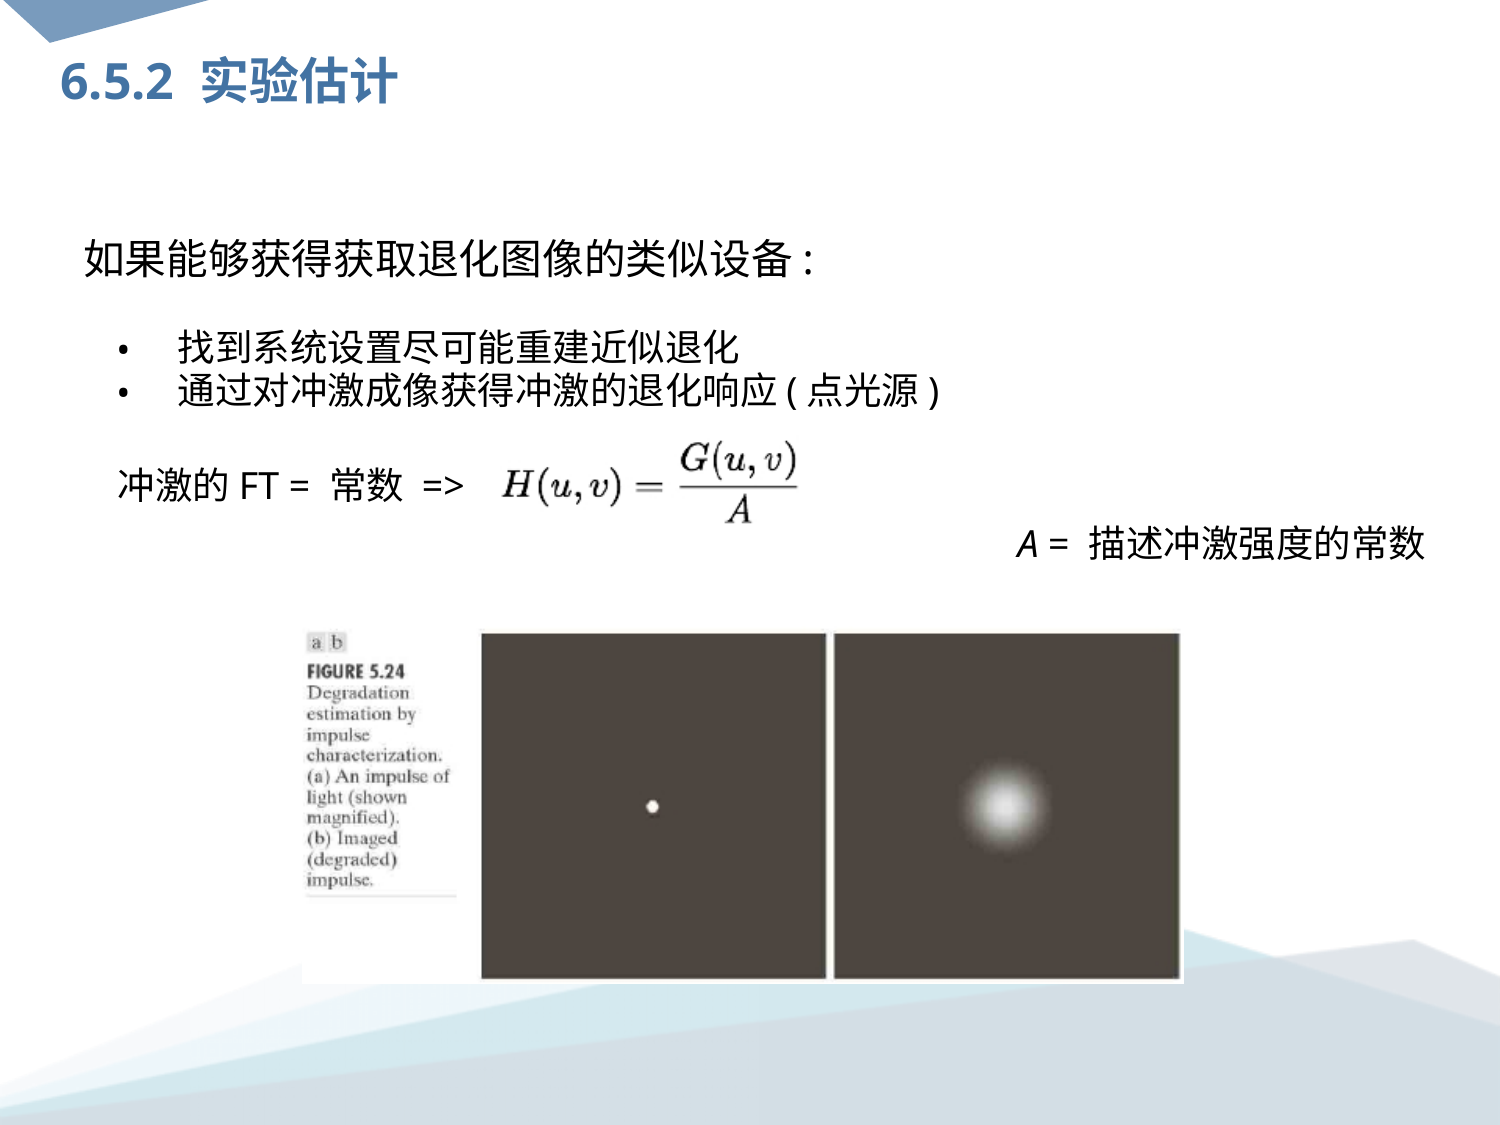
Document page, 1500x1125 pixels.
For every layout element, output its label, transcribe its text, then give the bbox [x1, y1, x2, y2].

text_box [3, 0, 209, 42]
text_box 冲激的FT = 常数 => A = 描述冲激强度的常数 [13, 467, 1427, 884]
text_box 找到系统设置尽可能重建近似退化 通过对冲激成像获得冲激的退化响应(点光源) [177, 328, 940, 420]
text_box • • [116, 328, 137, 422]
text_box 6.5.2 实验估计 [45, 42, 415, 117]
picture [499, 424, 800, 525]
picture [0, 626, 1500, 1125]
text_box 如果能够获得获取退化图像的类似设备: [68, 223, 829, 291]
